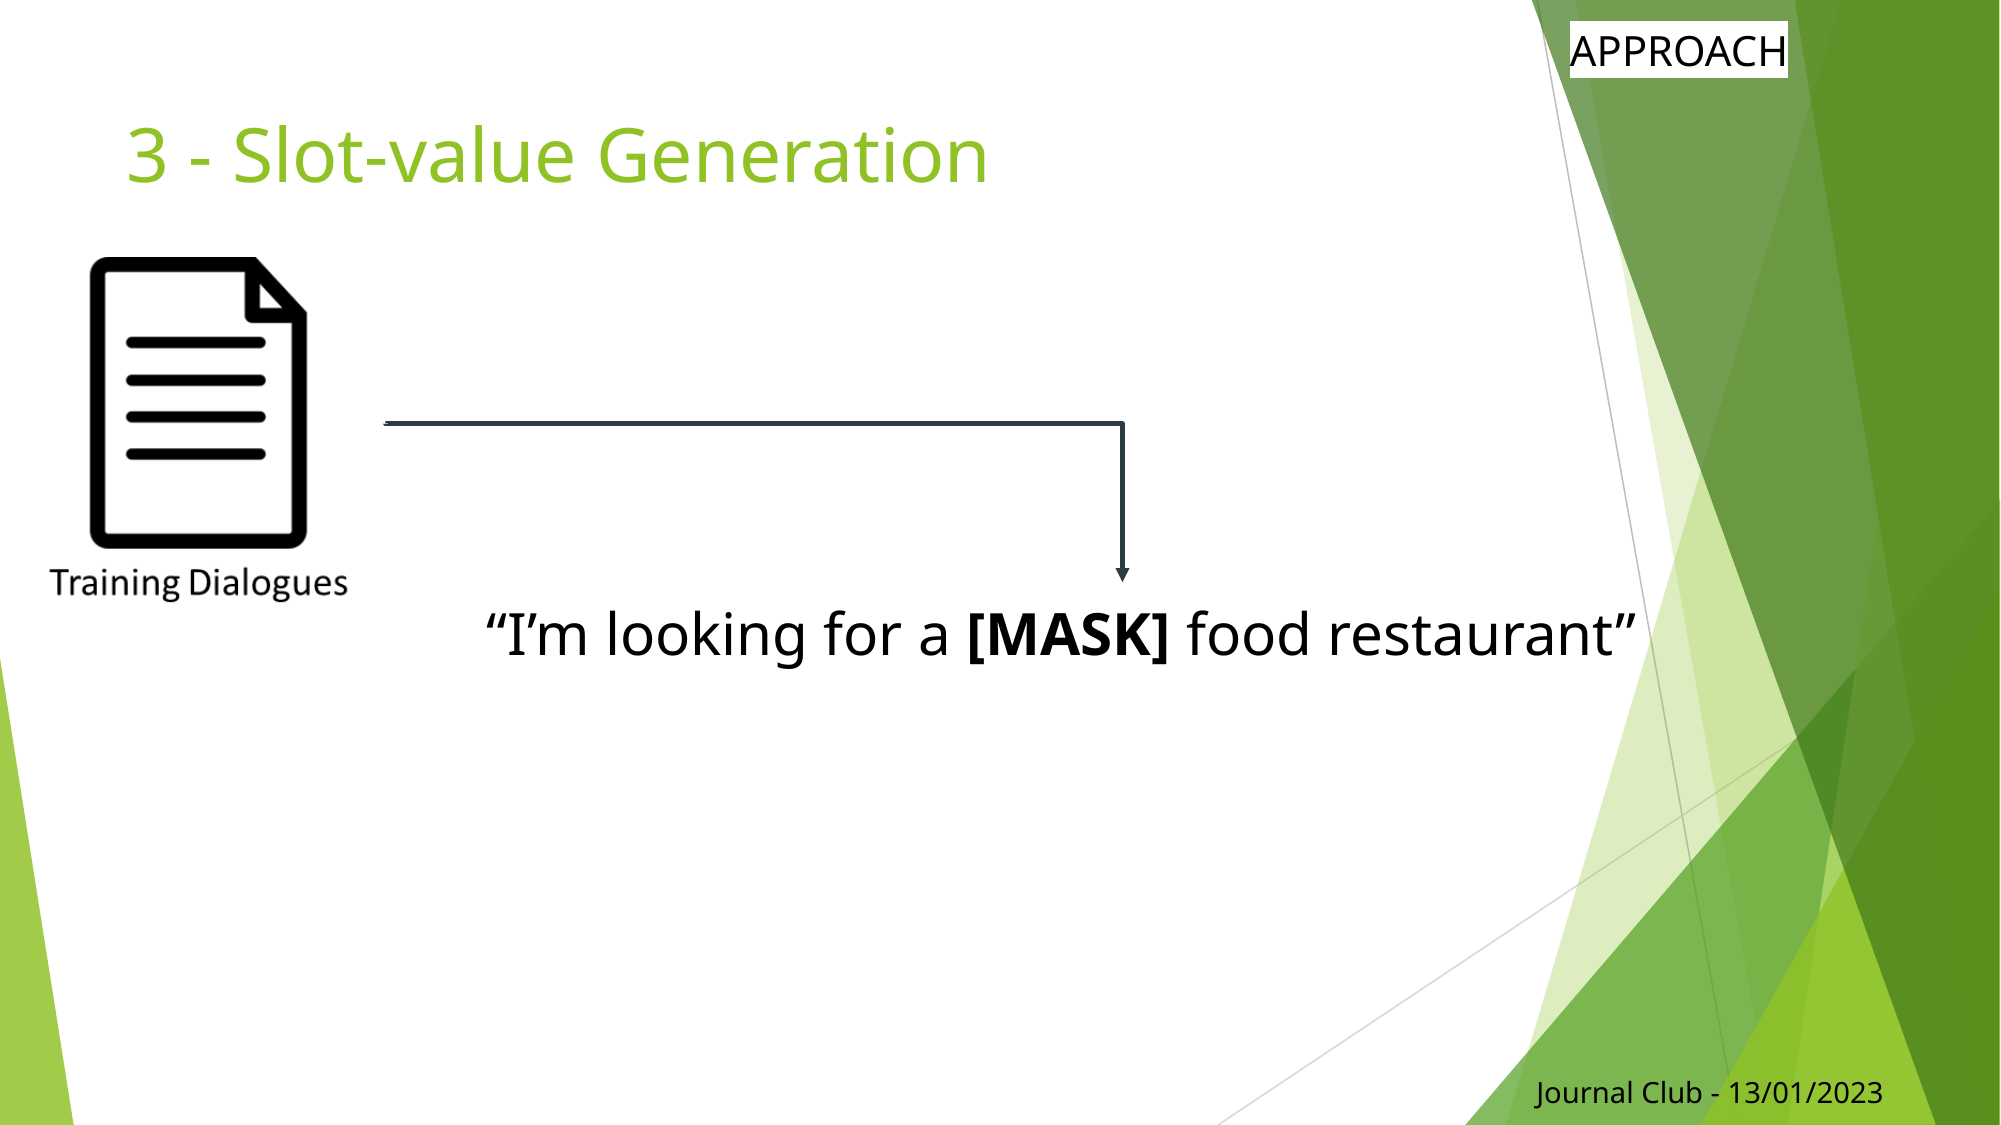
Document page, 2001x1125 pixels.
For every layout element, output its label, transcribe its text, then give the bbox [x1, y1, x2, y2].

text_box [385, 423, 1123, 583]
text_box “I’m looking for a [MASK] food restaurant” [471, 582, 1774, 683]
text_box APPROACH [1555, 9, 1904, 90]
picture [24, 256, 375, 631]
title 3 - Slot-value Generation [111, 99, 1522, 317]
